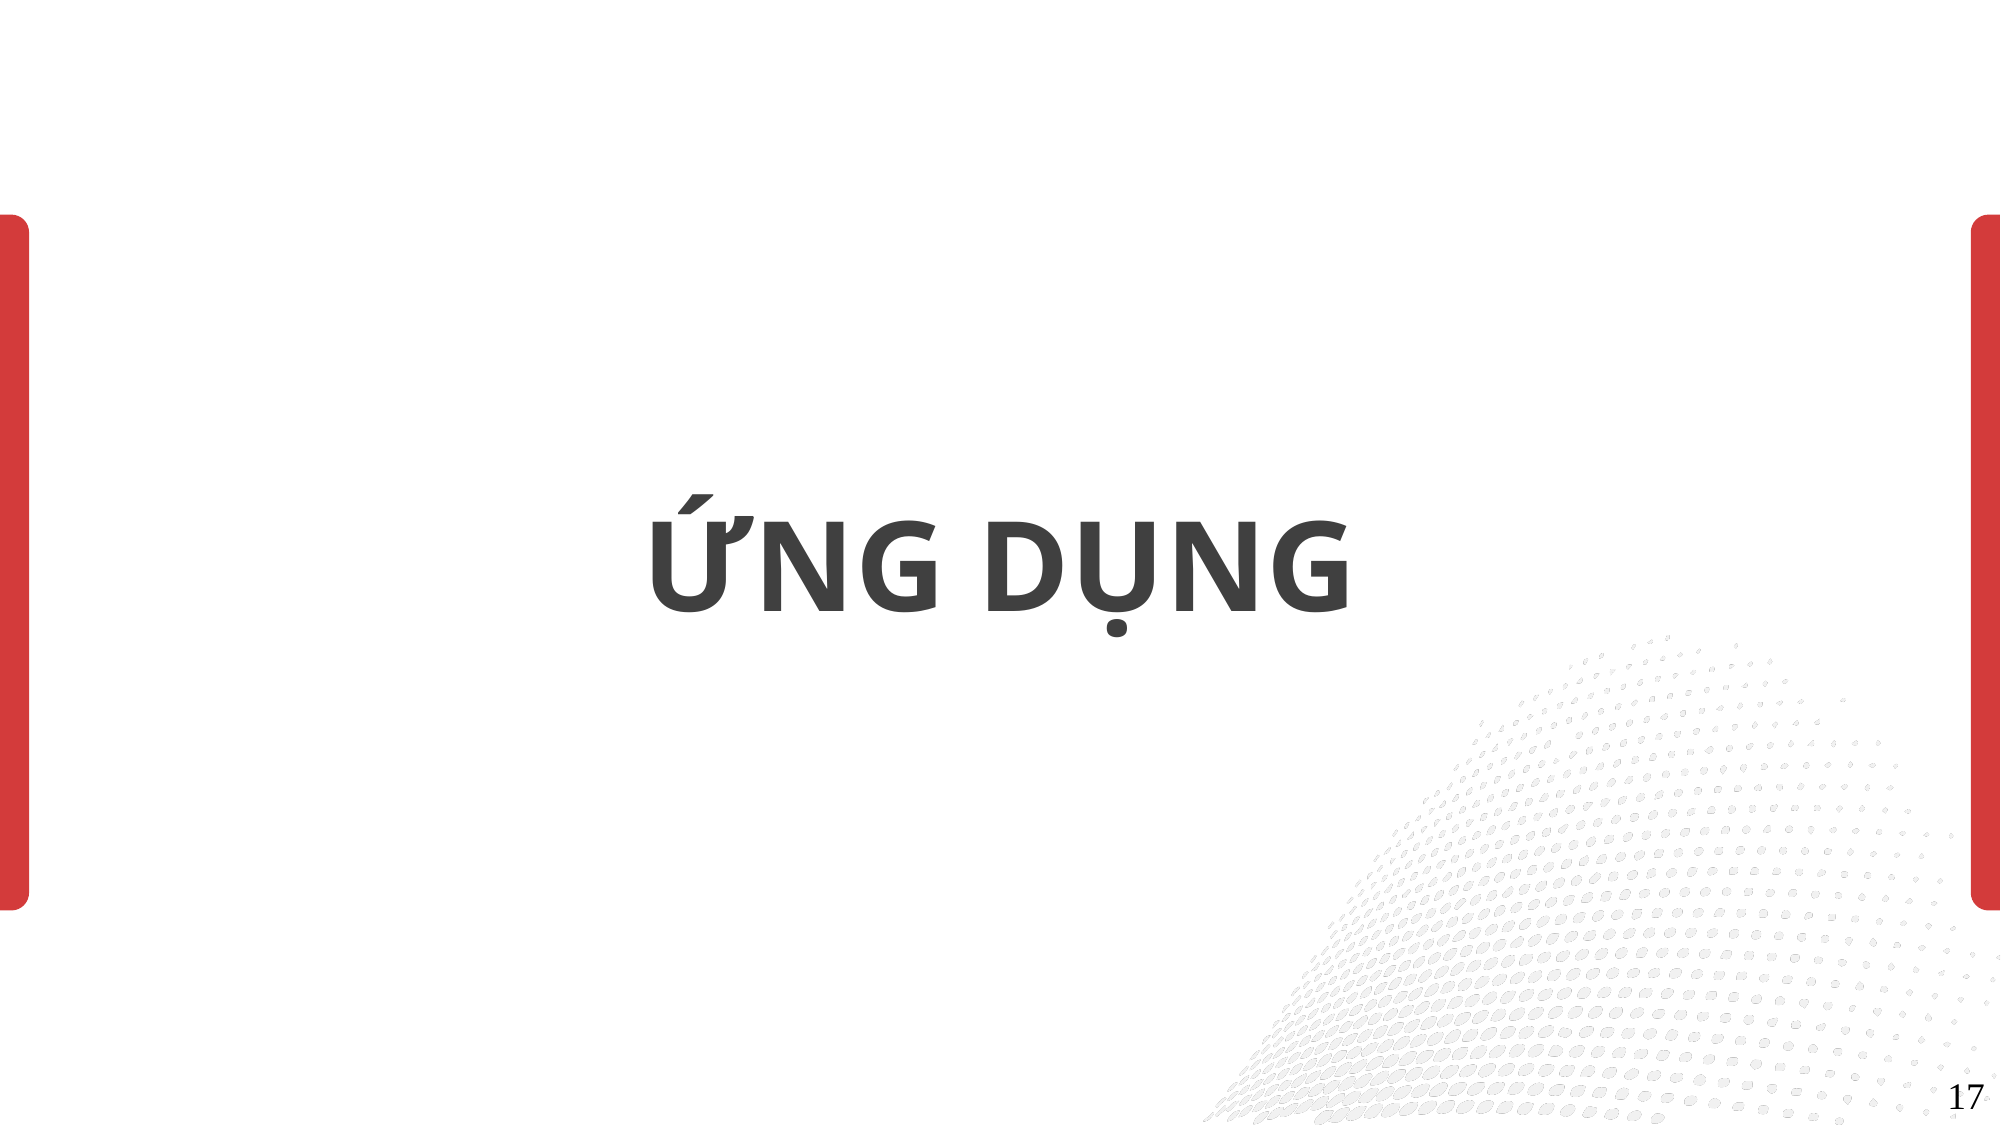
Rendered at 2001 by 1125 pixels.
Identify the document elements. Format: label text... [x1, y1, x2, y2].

text_box ỨNG DỤNG [535, 479, 1465, 644]
text_box 17 [1932, 1064, 2000, 1125]
picture [1203, 635, 2001, 1125]
